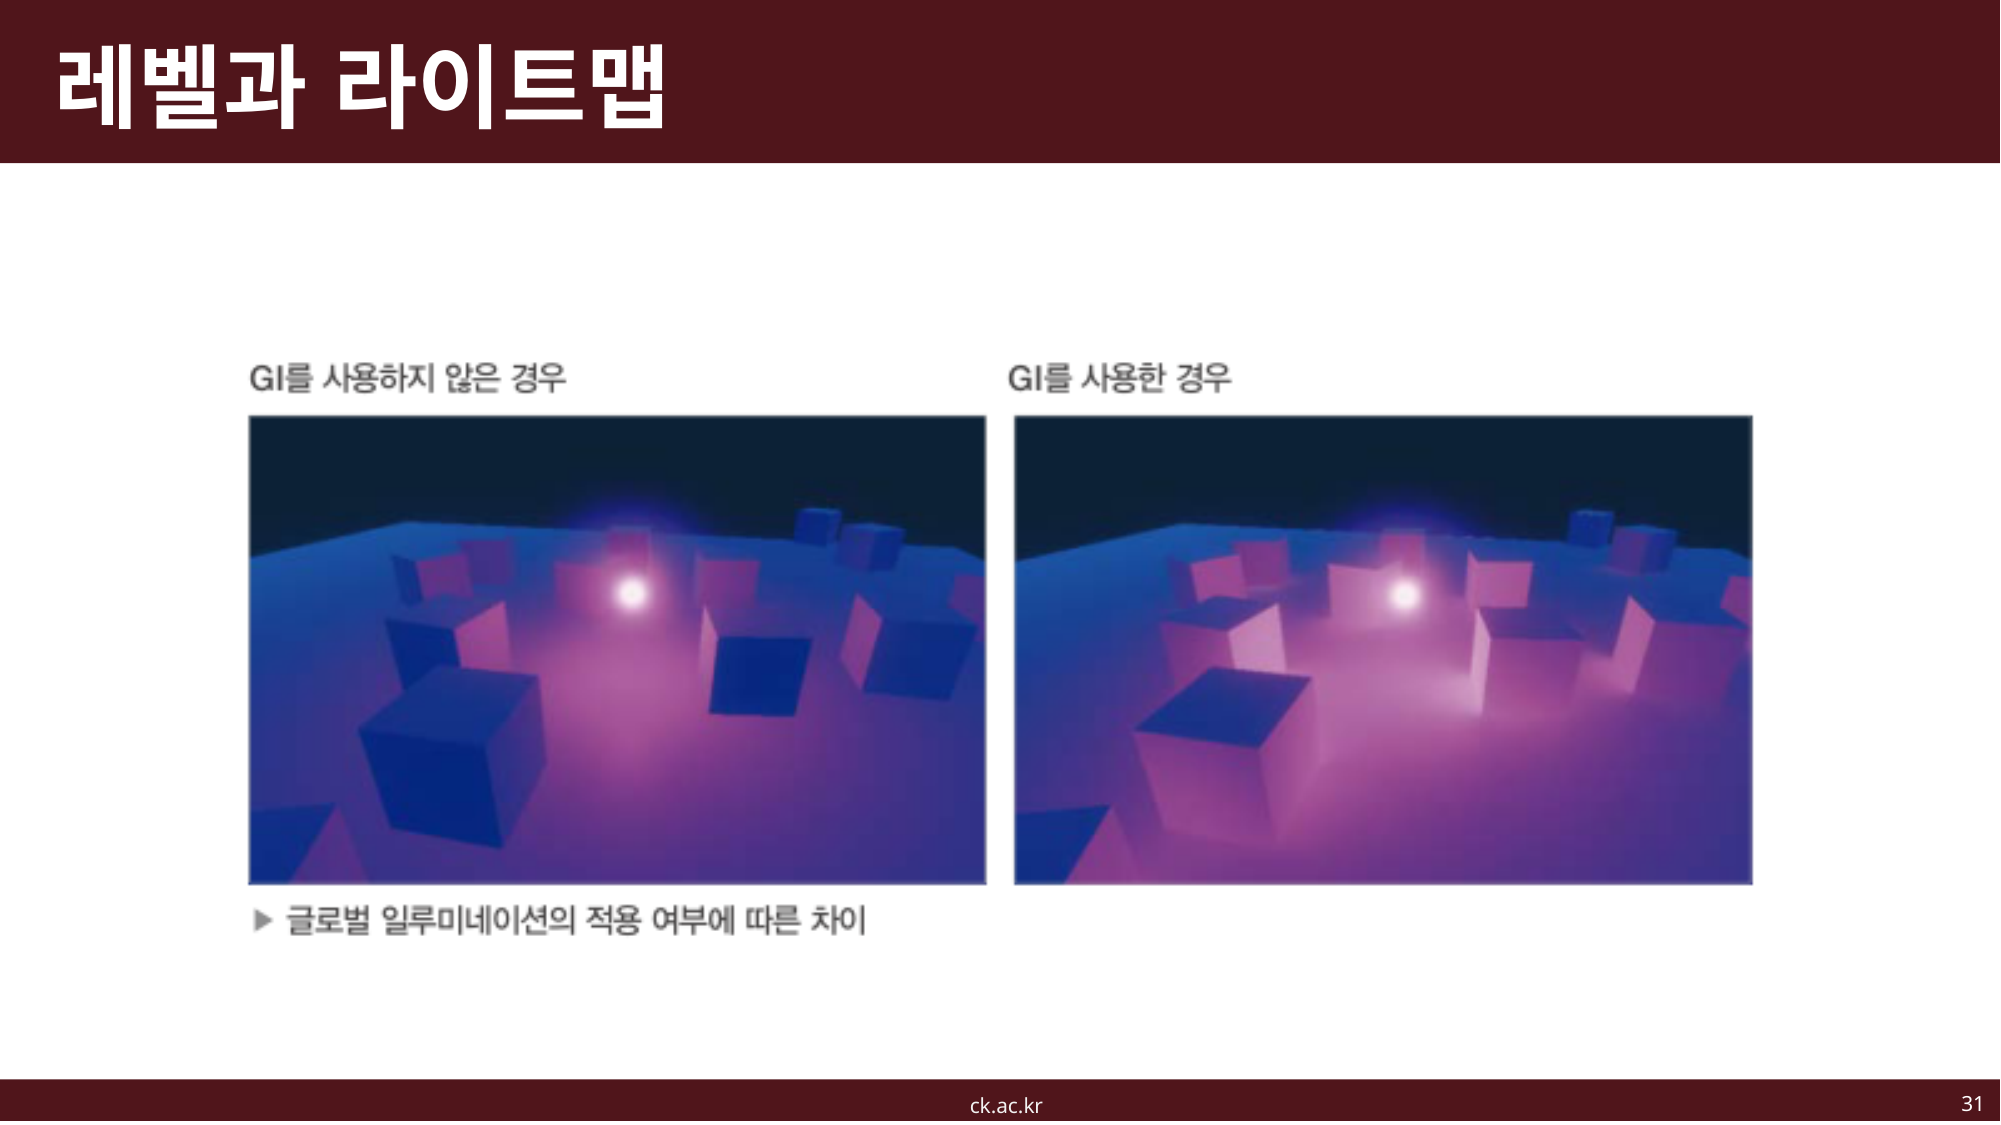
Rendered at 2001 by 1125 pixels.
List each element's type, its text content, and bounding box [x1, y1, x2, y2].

footer ck.ac.kr [949, 1084, 1064, 1125]
slide_number 31 [1911, 1083, 2000, 1125]
picture [229, 351, 1771, 946]
title 레벨과 라이트맵 [39, 34, 1289, 149]
